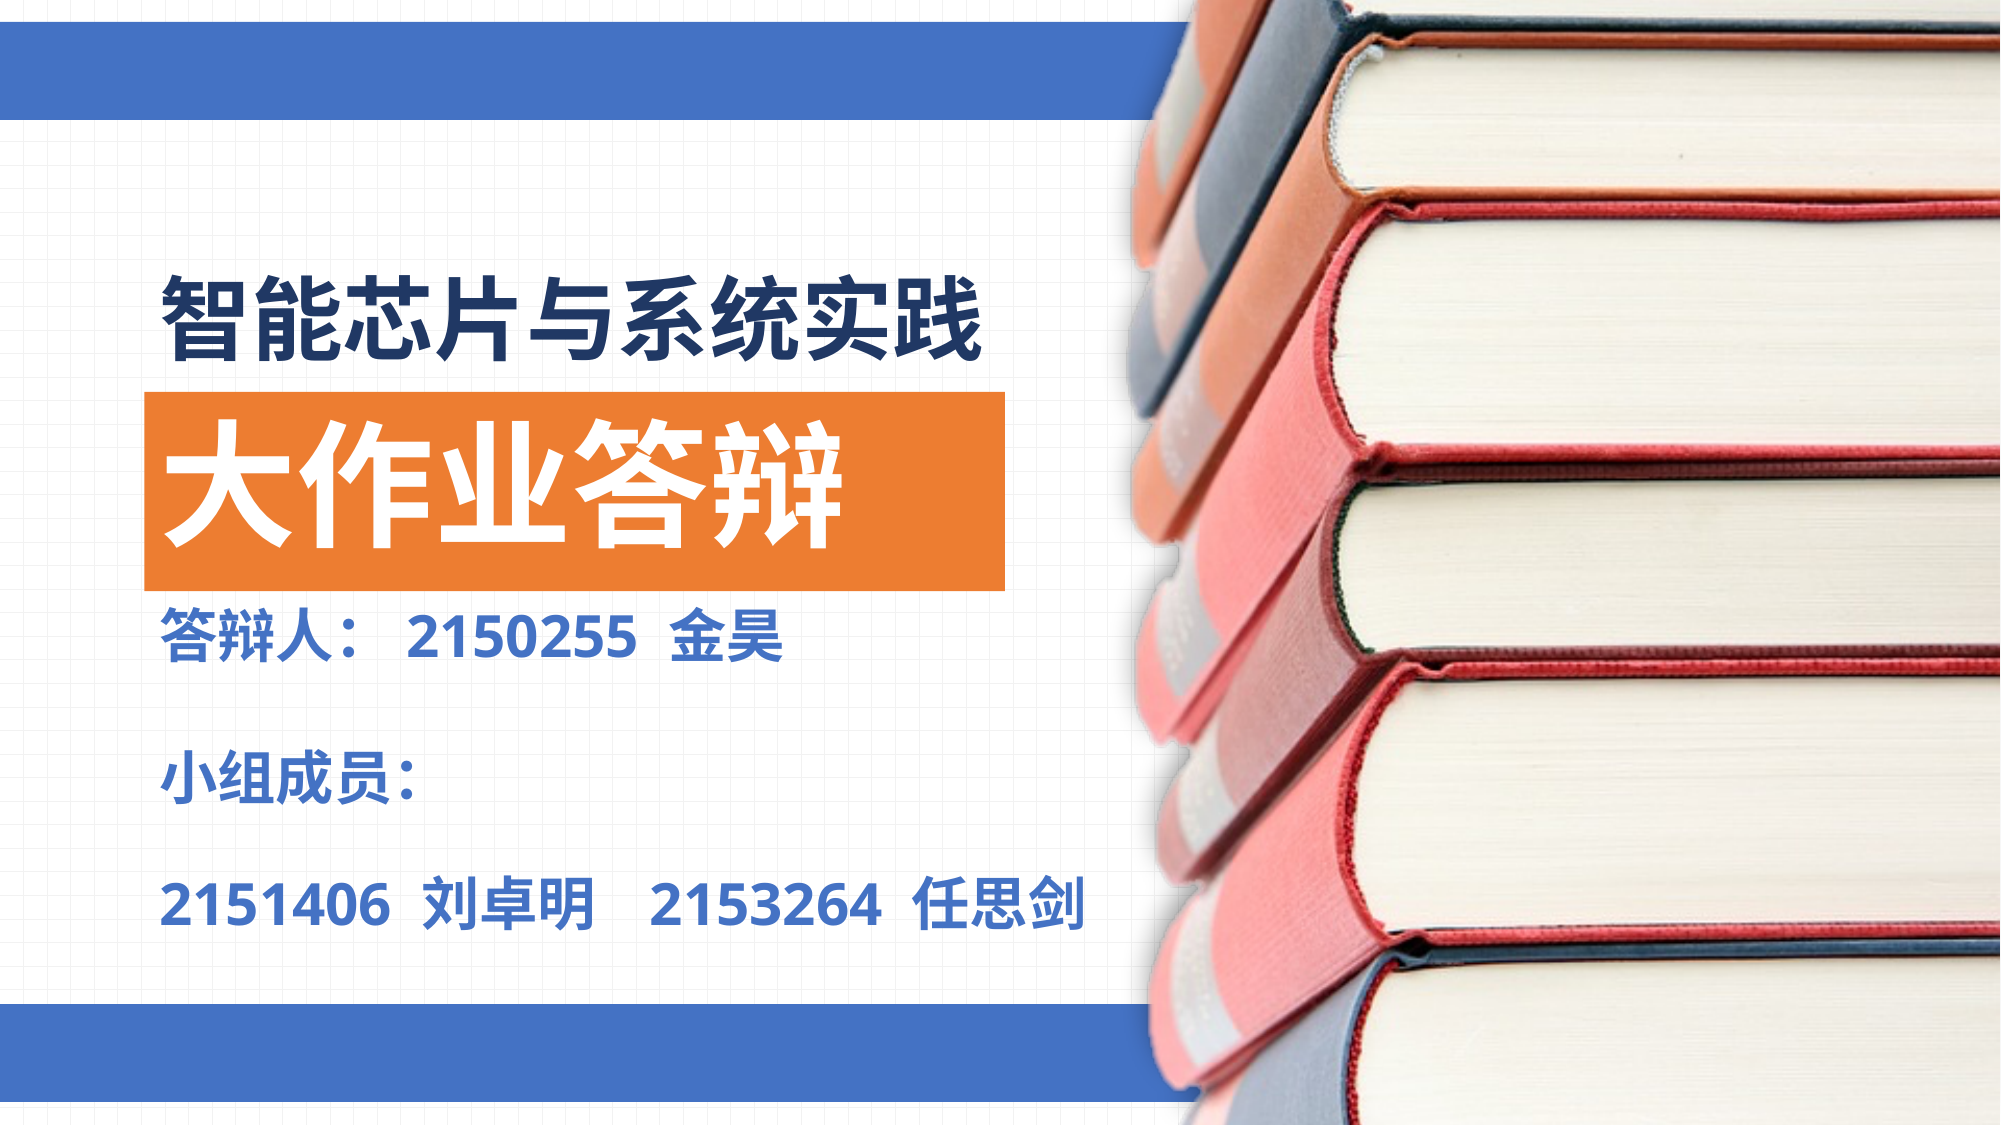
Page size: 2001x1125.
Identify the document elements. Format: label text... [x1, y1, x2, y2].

list 答辩人：2150255 金昊 [144, 591, 1037, 687]
list 智能芯片与系统实践 [144, 254, 1005, 391]
picture [1105, 0, 2000, 1125]
list 小组成员： 2151406 刘卓明 2153264 任思剑 [144, 698, 1122, 947]
list 大作业答辩 [144, 391, 1005, 591]
